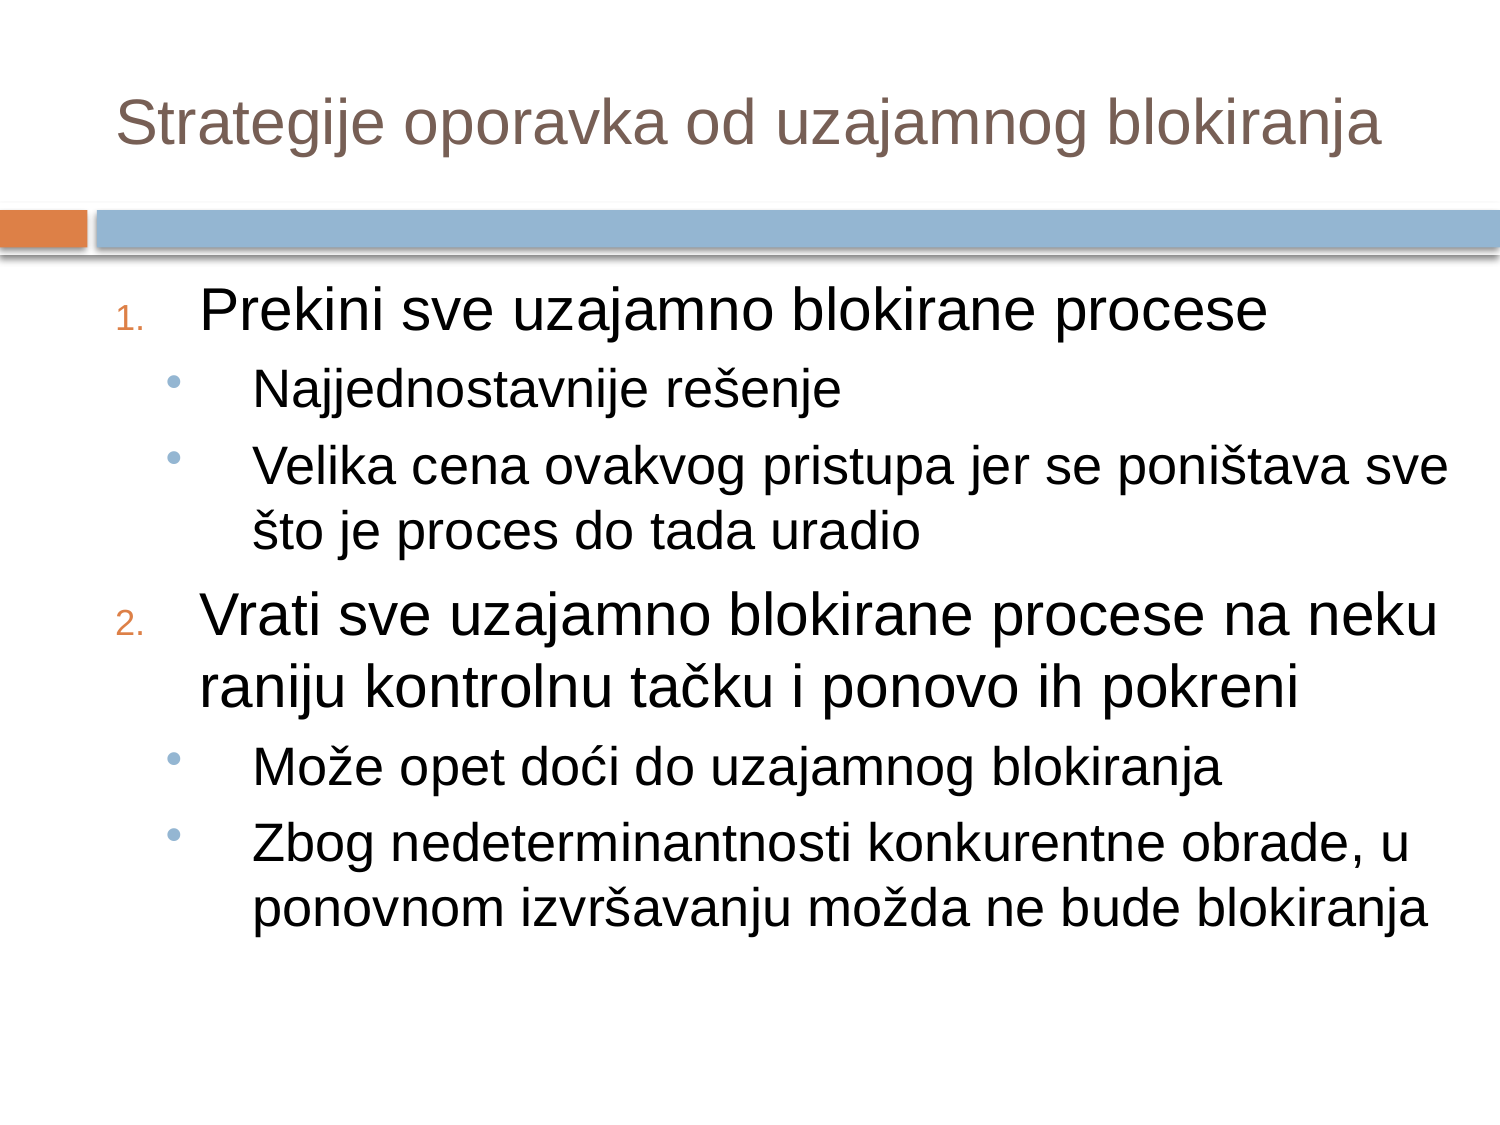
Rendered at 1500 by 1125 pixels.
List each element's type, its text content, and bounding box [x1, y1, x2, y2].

title Strategije oporavka od uzajamnog blokiranja [100, 37, 1438, 200]
list Prekini sve uzajamno blokirane procese Najjednostavnije rešenje Velika cena ovakvog pristupa jer se poništava sve što je proces do tada uradio Vrati sve uzajamno blokirane procese na neku raniju kontrolnu tačku i ponovo ih pokreni Može opet doći do uzajamnog blokiranja Zbog nedeterminantnosti konkurentne obrade, u ponovnom izvršavanju možda ne bude blokiranja [100, 262, 1475, 1113]
